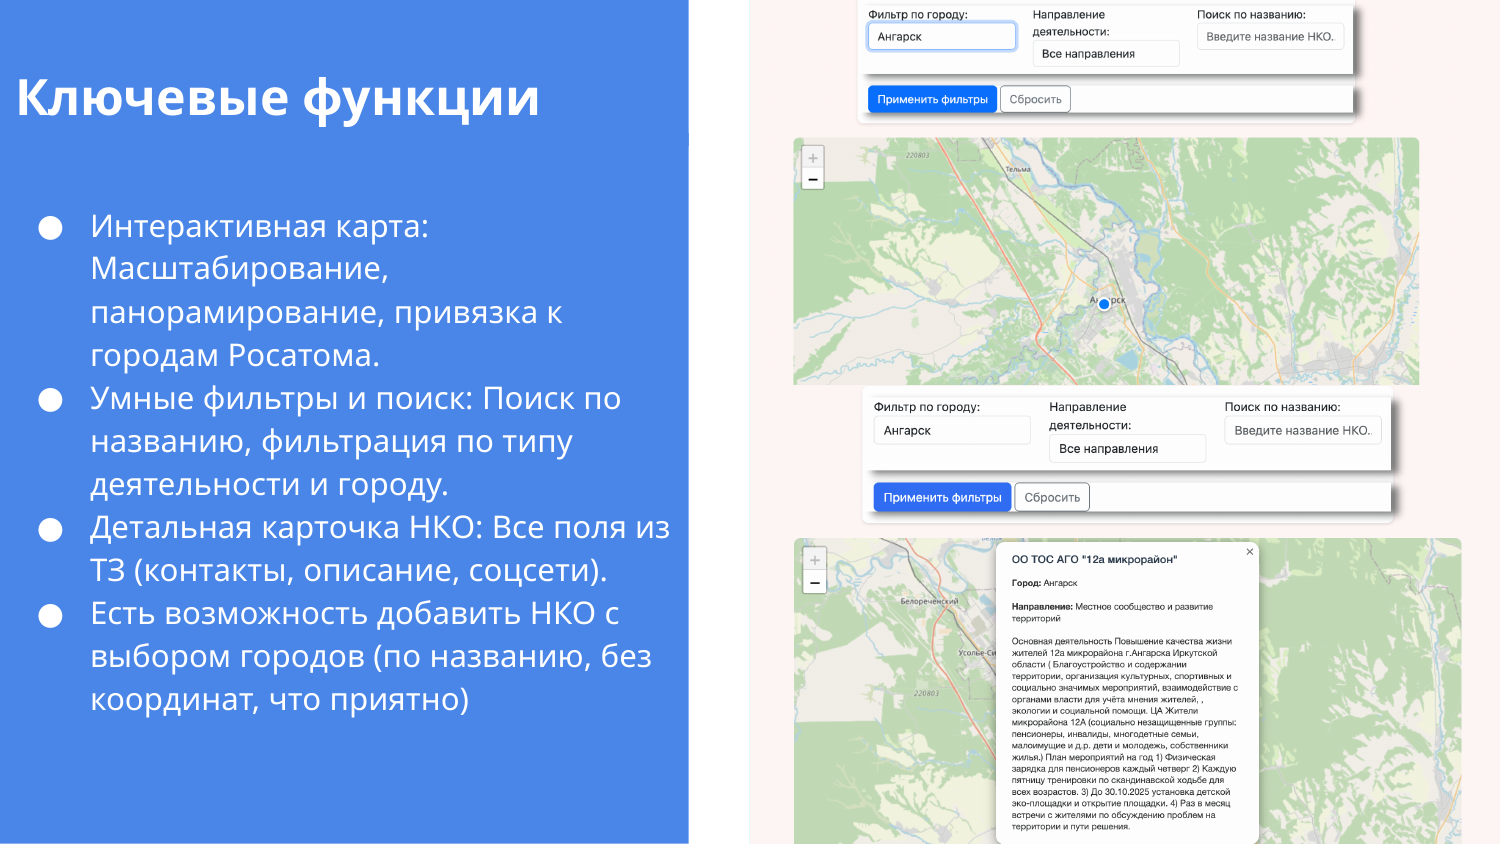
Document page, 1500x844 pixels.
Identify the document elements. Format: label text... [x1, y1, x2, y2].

picture [749, 0, 1500, 844]
title Ключевые функции [0, 0, 689, 132]
subtitle Интерактивная карта: Масштабирование, панорамирование, привязка к городам Росатома. Умные фильтры и поиск: Поиск по названию, фильтрация по типу деятельности и городу. Детальная карточка НКО: Все поля из ТЗ (контакты, описание, соцсети). Есть возможность добавить НКО с выбором городов (по названию, без координат, что приятно) [0, 132, 689, 844]
